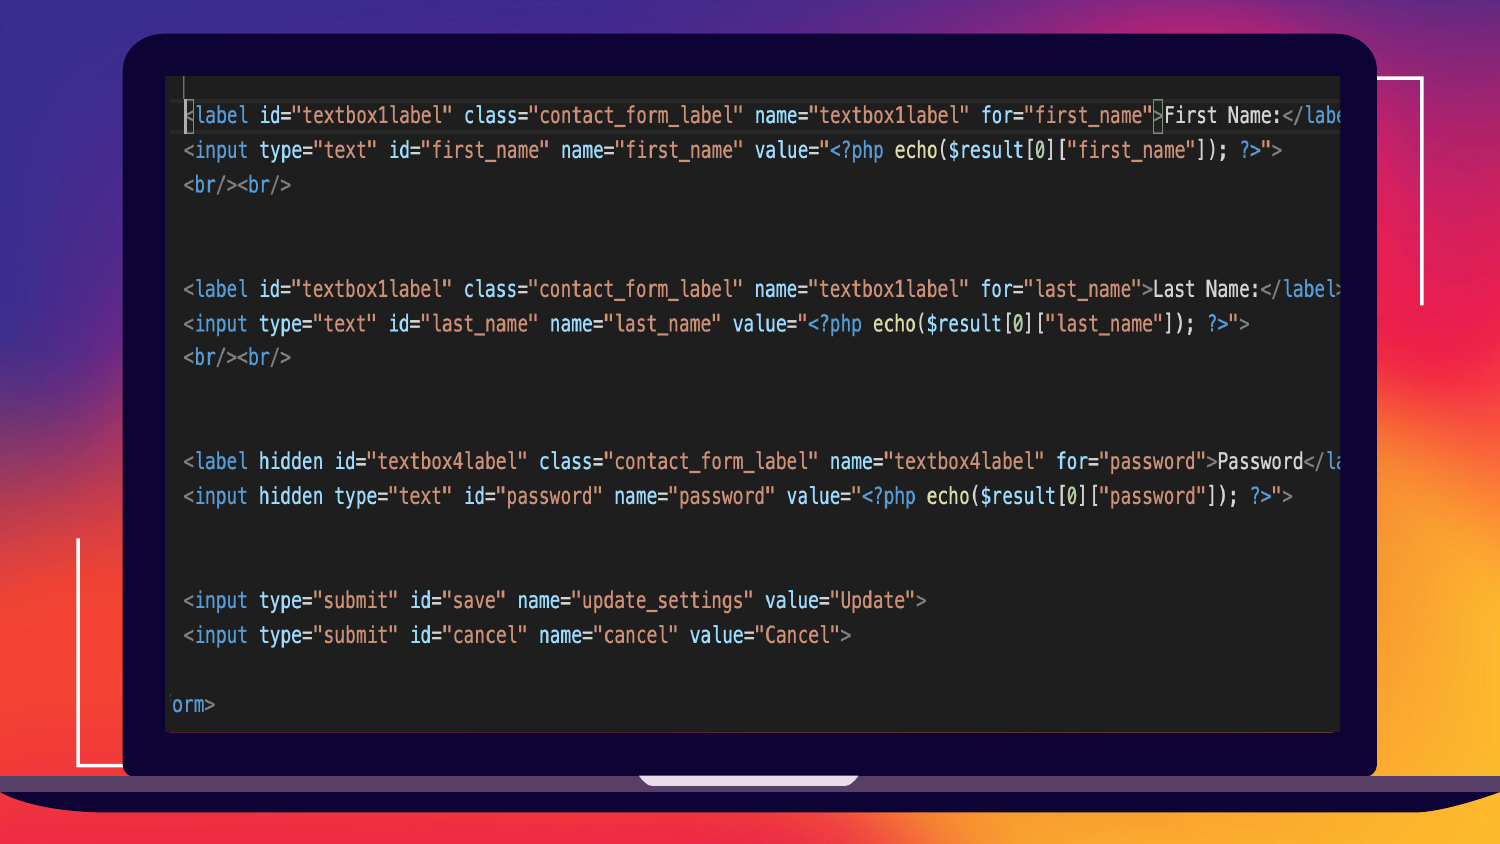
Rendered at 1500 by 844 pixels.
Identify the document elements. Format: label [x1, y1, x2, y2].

picture [164, 76, 1341, 732]
picture [0, 813, 1500, 844]
picture [0, 0, 1500, 33]
text_box [0, 33, 1500, 813]
